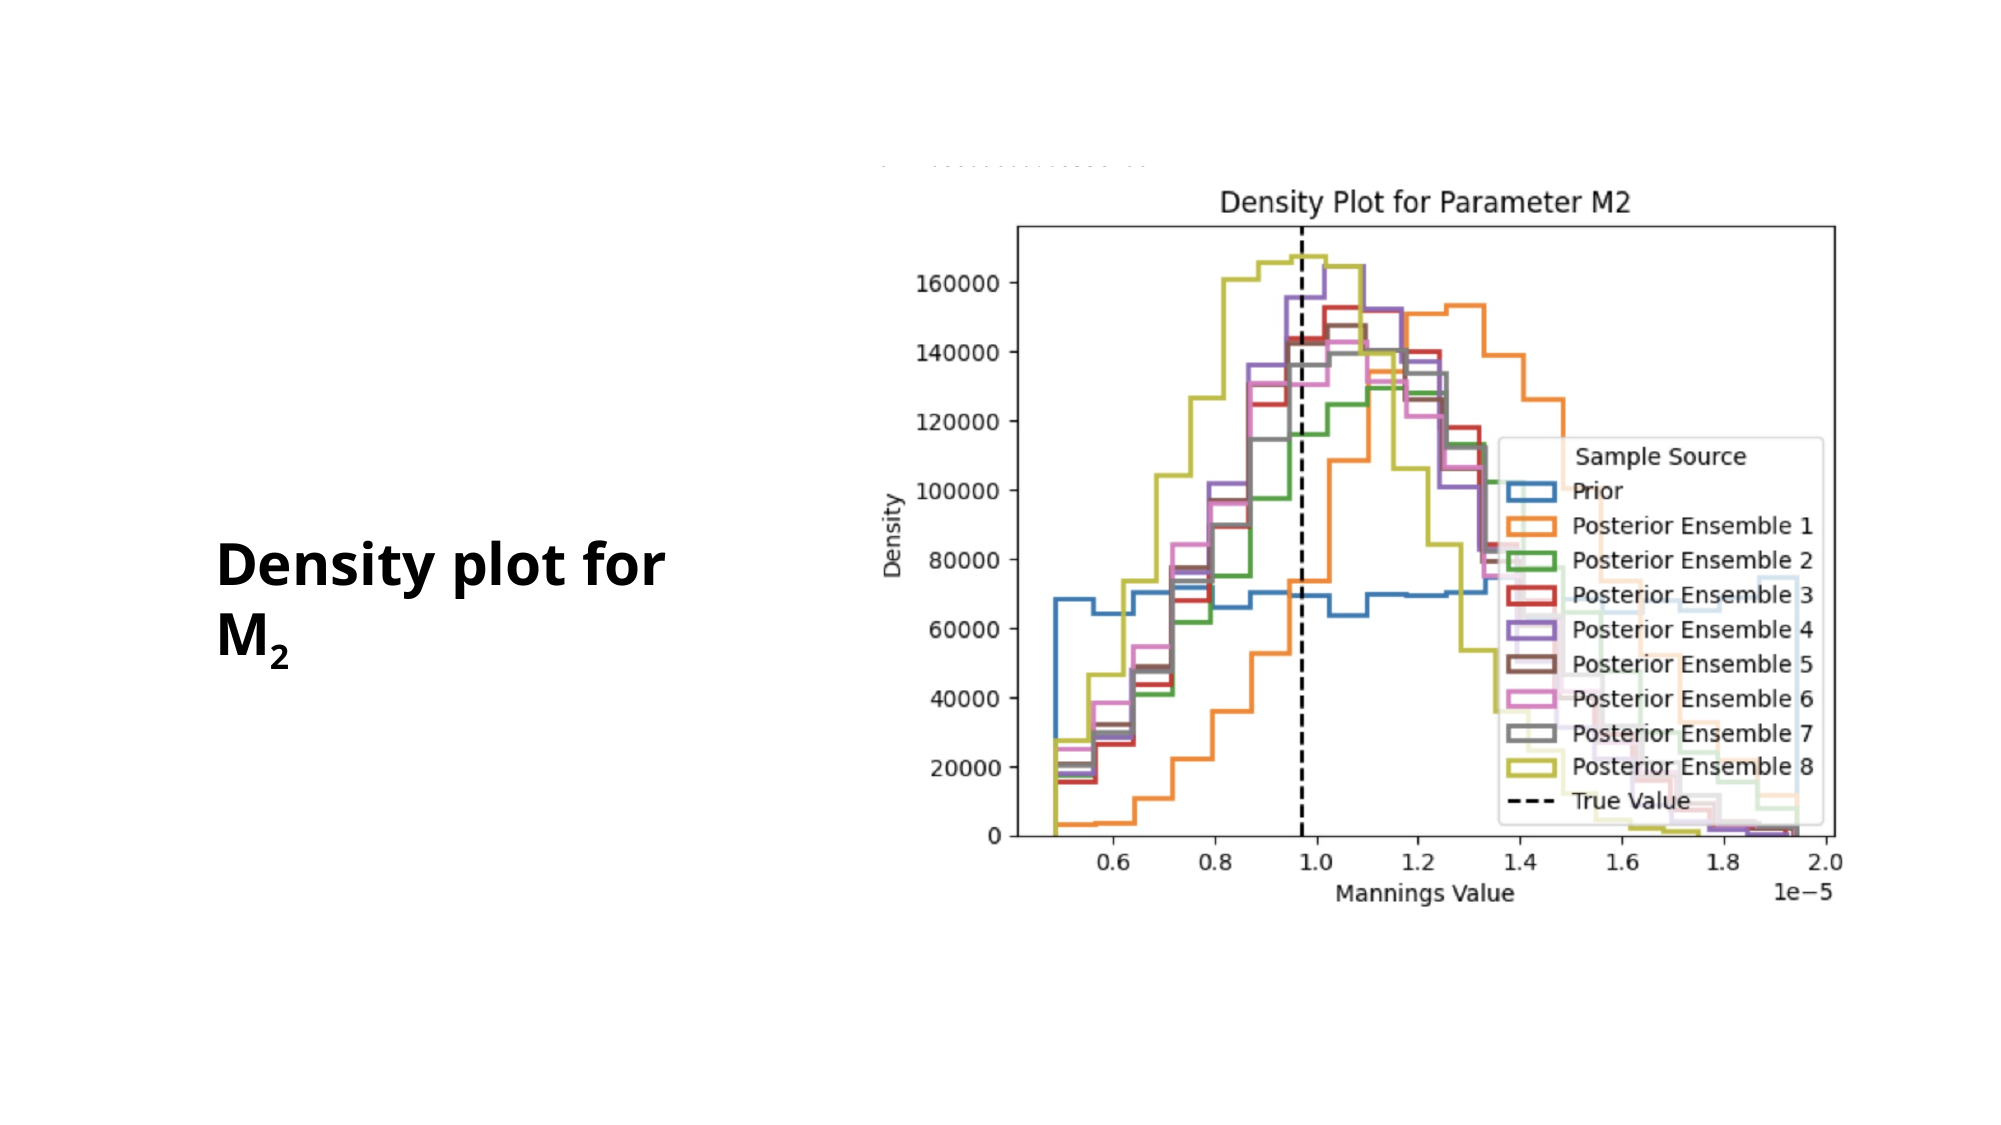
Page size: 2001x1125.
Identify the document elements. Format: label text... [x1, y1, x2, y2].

picture [824, 165, 2000, 911]
text_box Density plot for M2 [200, 519, 756, 684]
